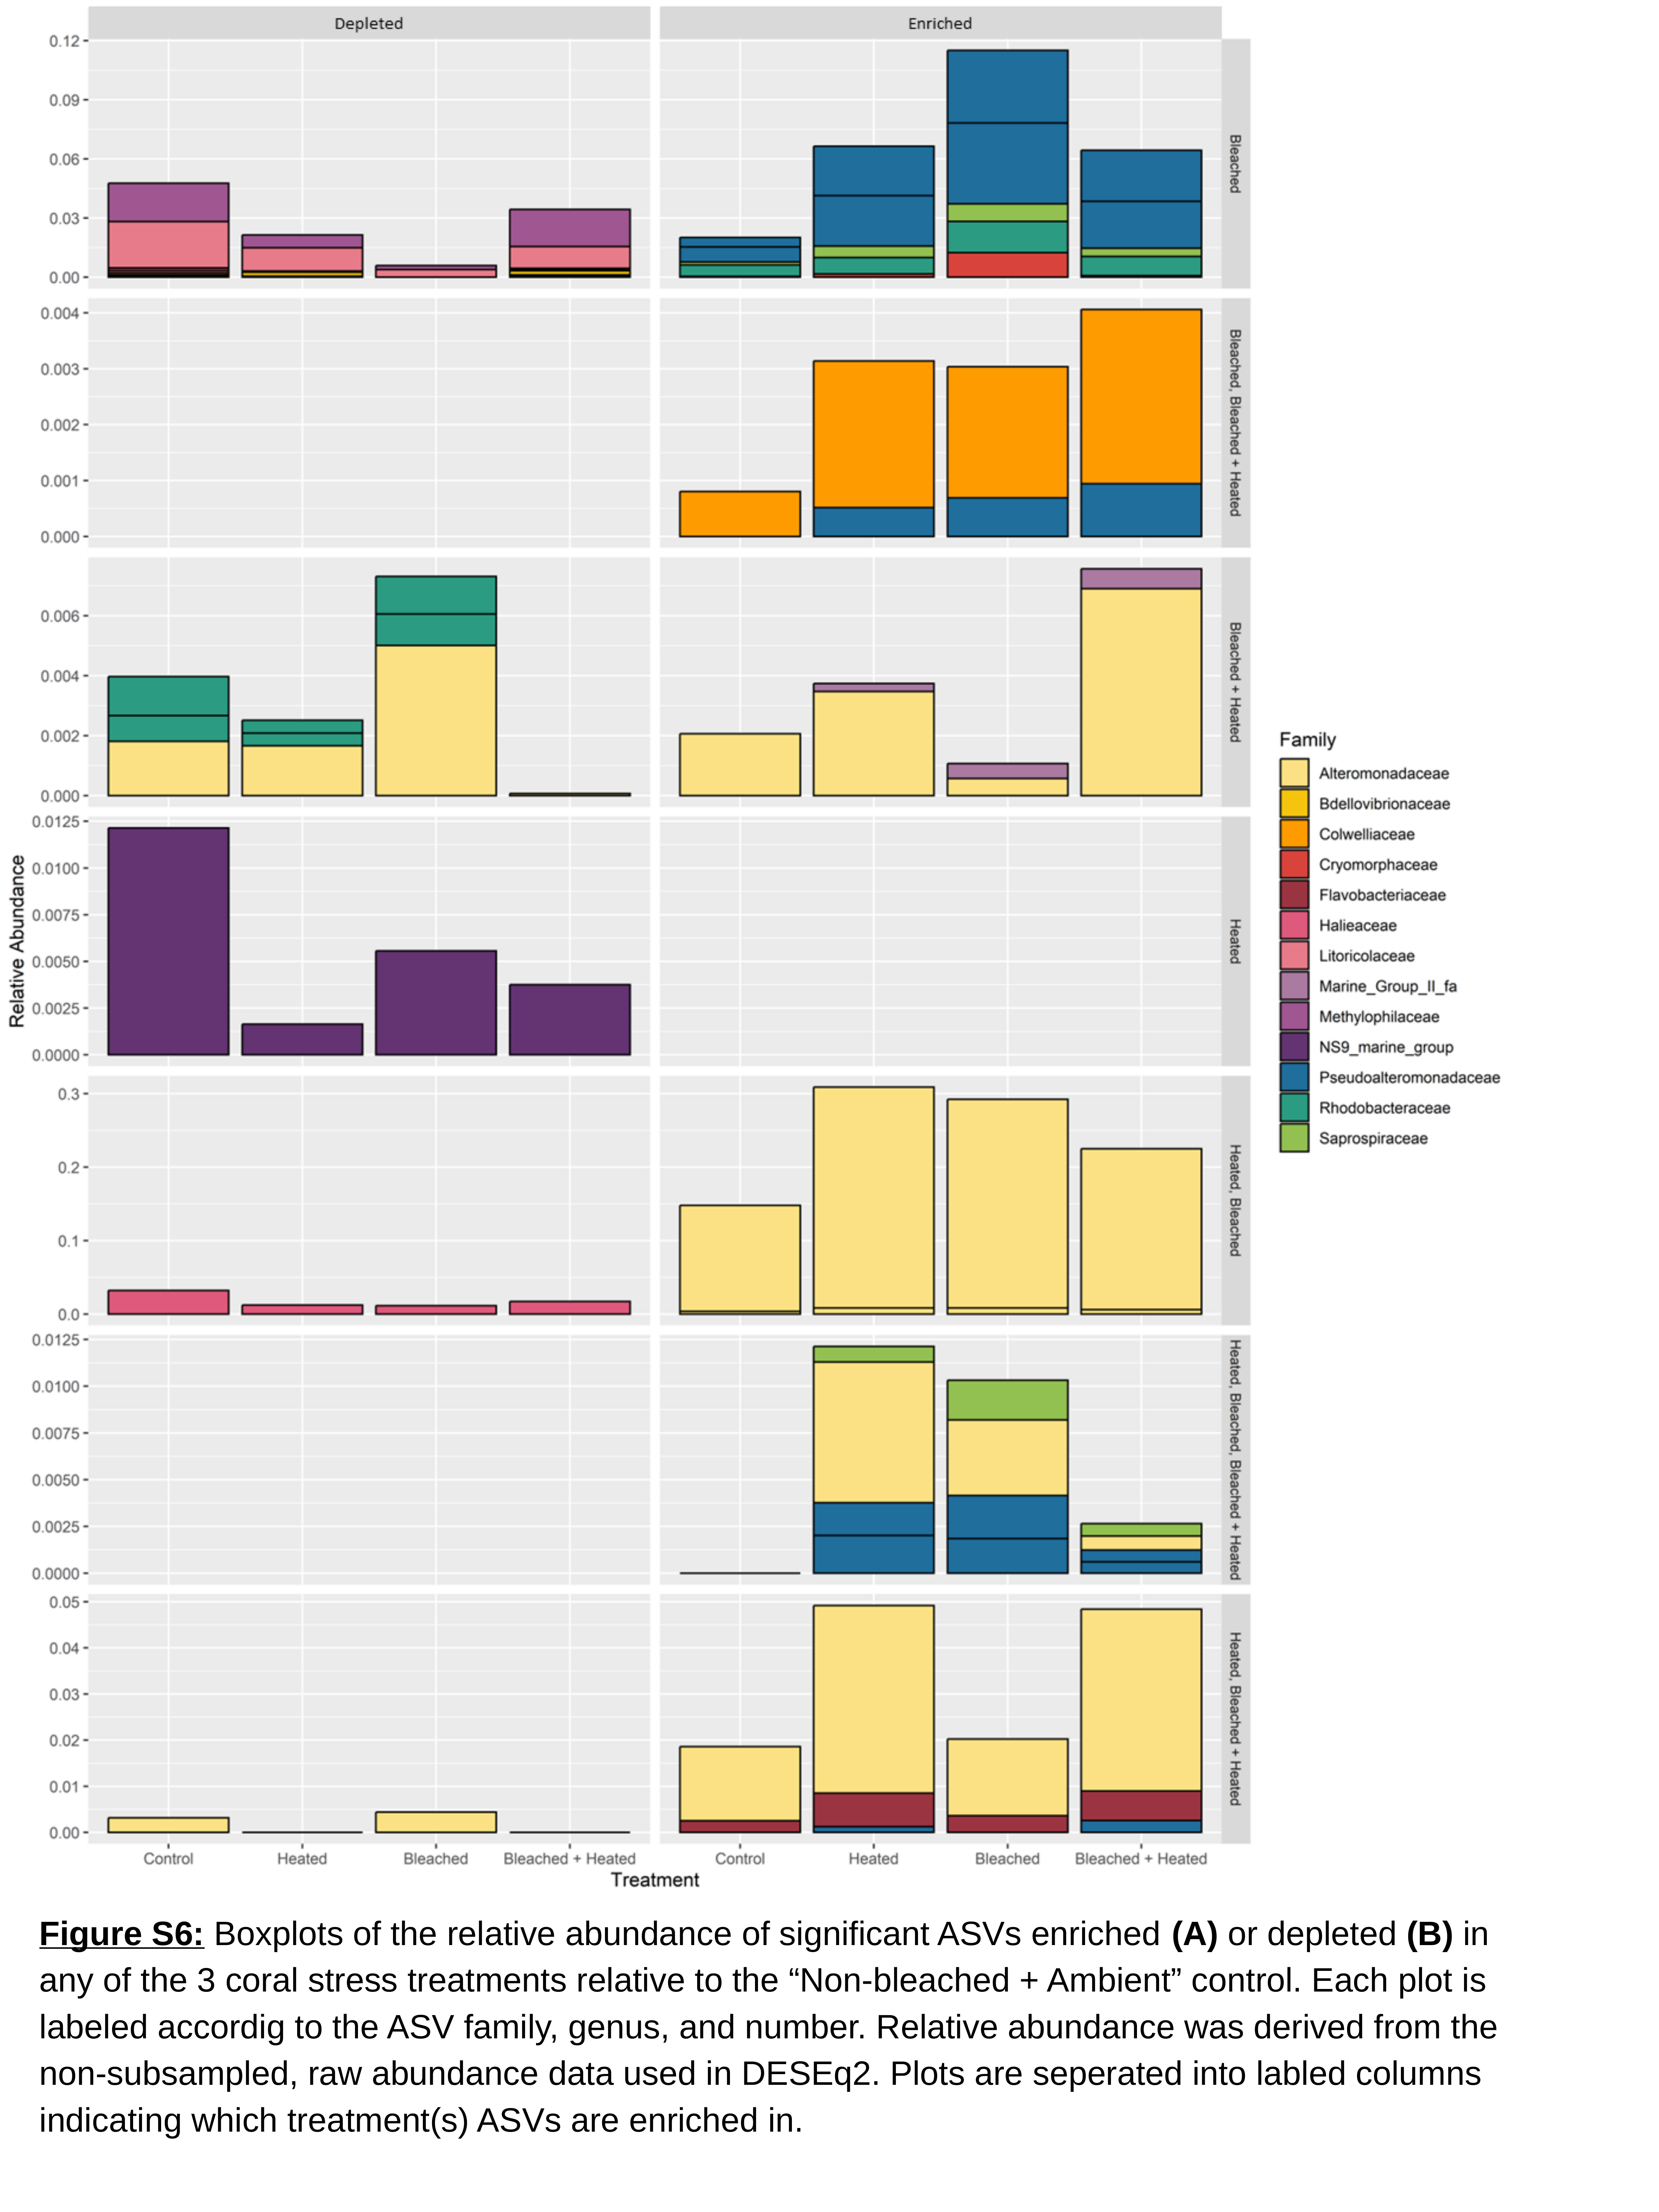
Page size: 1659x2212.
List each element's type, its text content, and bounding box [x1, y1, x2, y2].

picture [0, 0, 1520, 1897]
text_box Figure S6: Boxplots of the relative abundance of significant ASVs enriched (A) or depleted (B) in any of the 3 coral stress treatments relative to the “Non-bleached + Ambient” control. Each plot is labeled accordig to the ASV family, genus, and number. Relative abundance was derived from the non-subsampled, raw abundance data used in DESEq2. Plots are seperated into labled columns indicating which treatment(s) ASVs are enriched in. [0, 1866, 1550, 2178]
